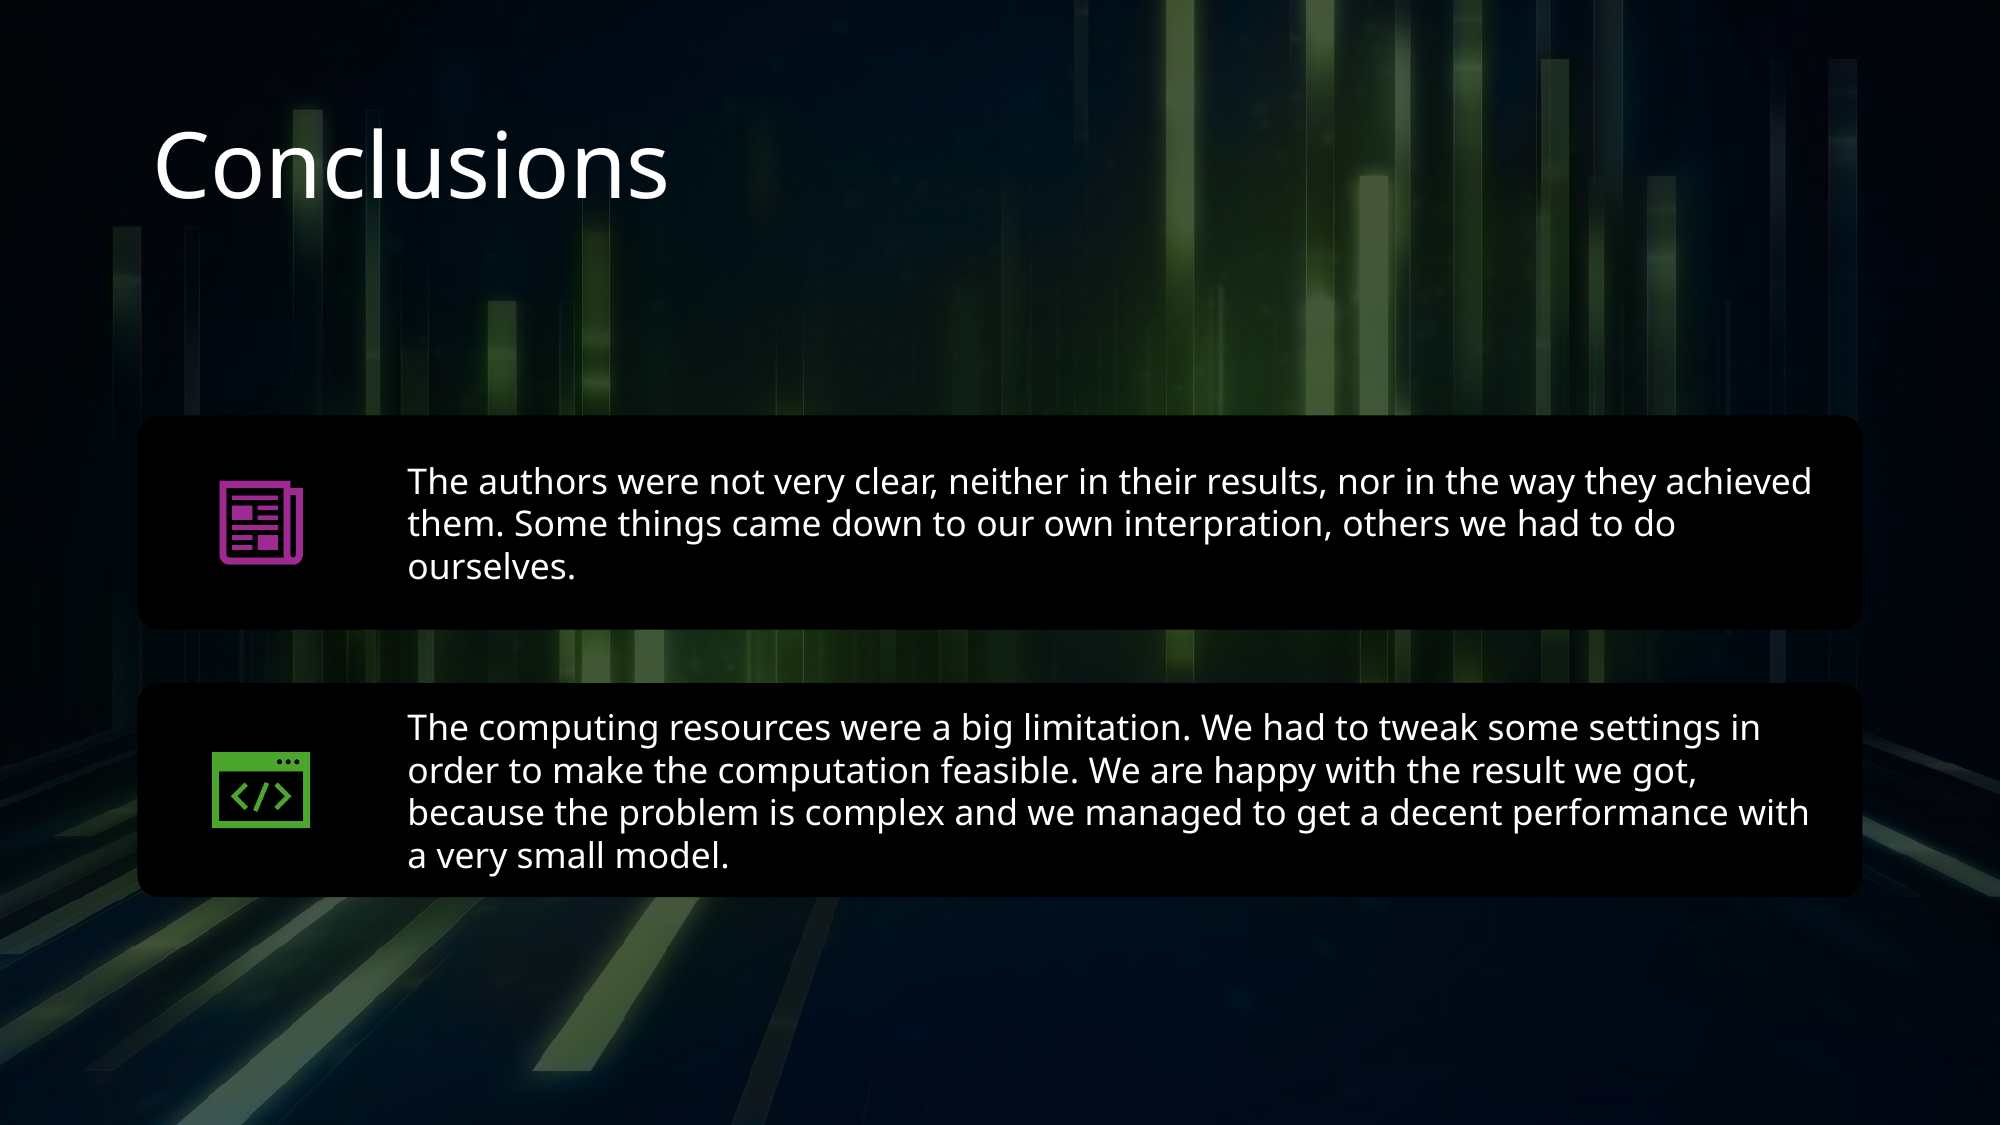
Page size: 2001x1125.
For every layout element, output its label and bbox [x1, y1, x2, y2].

picture [0, 0, 2000, 1125]
list [136, 298, 1863, 1014]
